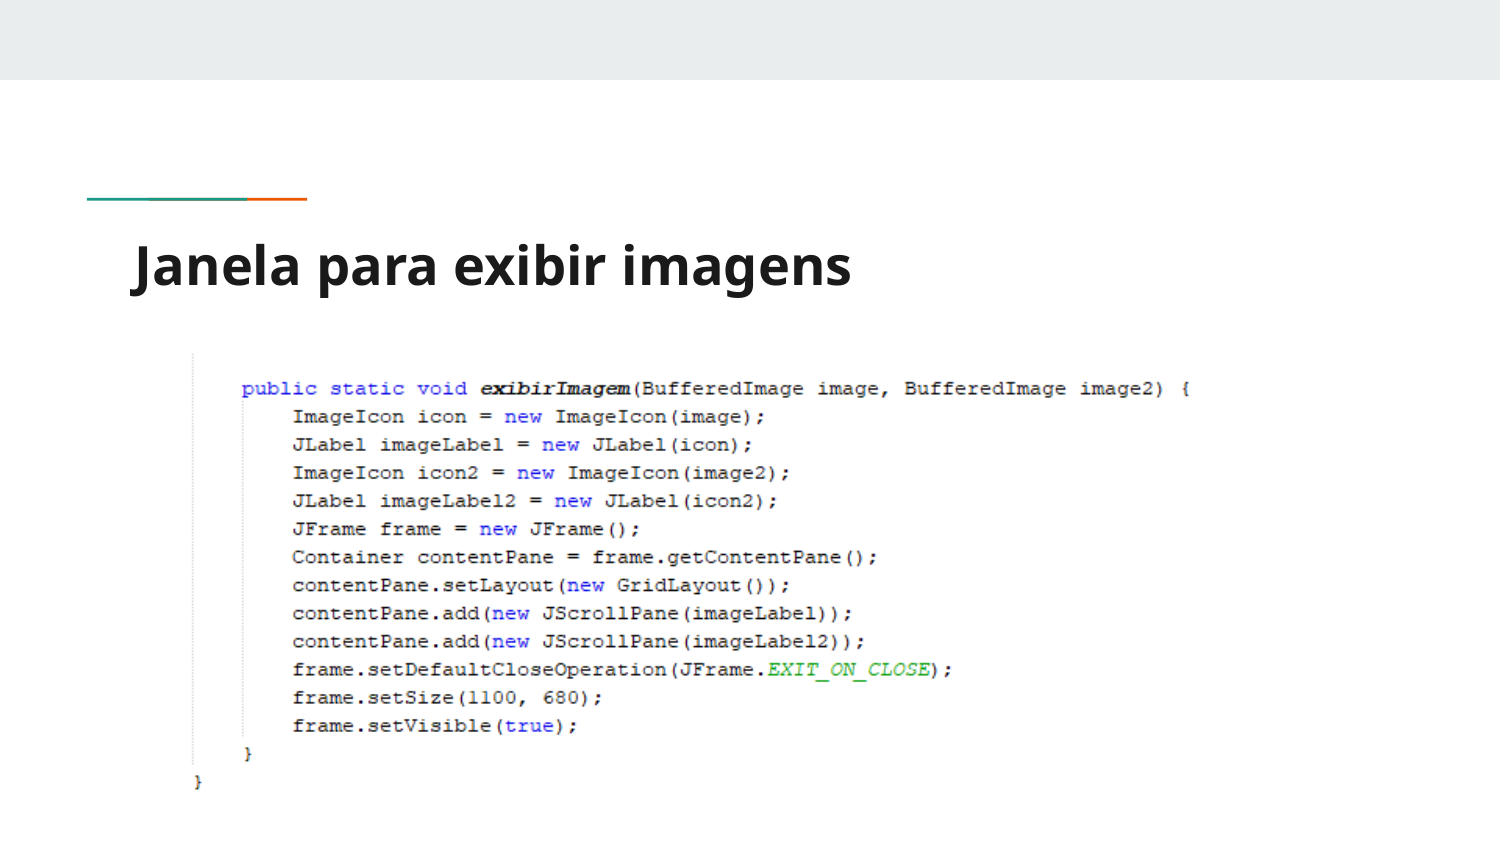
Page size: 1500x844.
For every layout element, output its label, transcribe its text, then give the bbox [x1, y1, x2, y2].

picture [188, 353, 1191, 812]
title Janela para exibir imagens [119, 216, 1381, 305]
